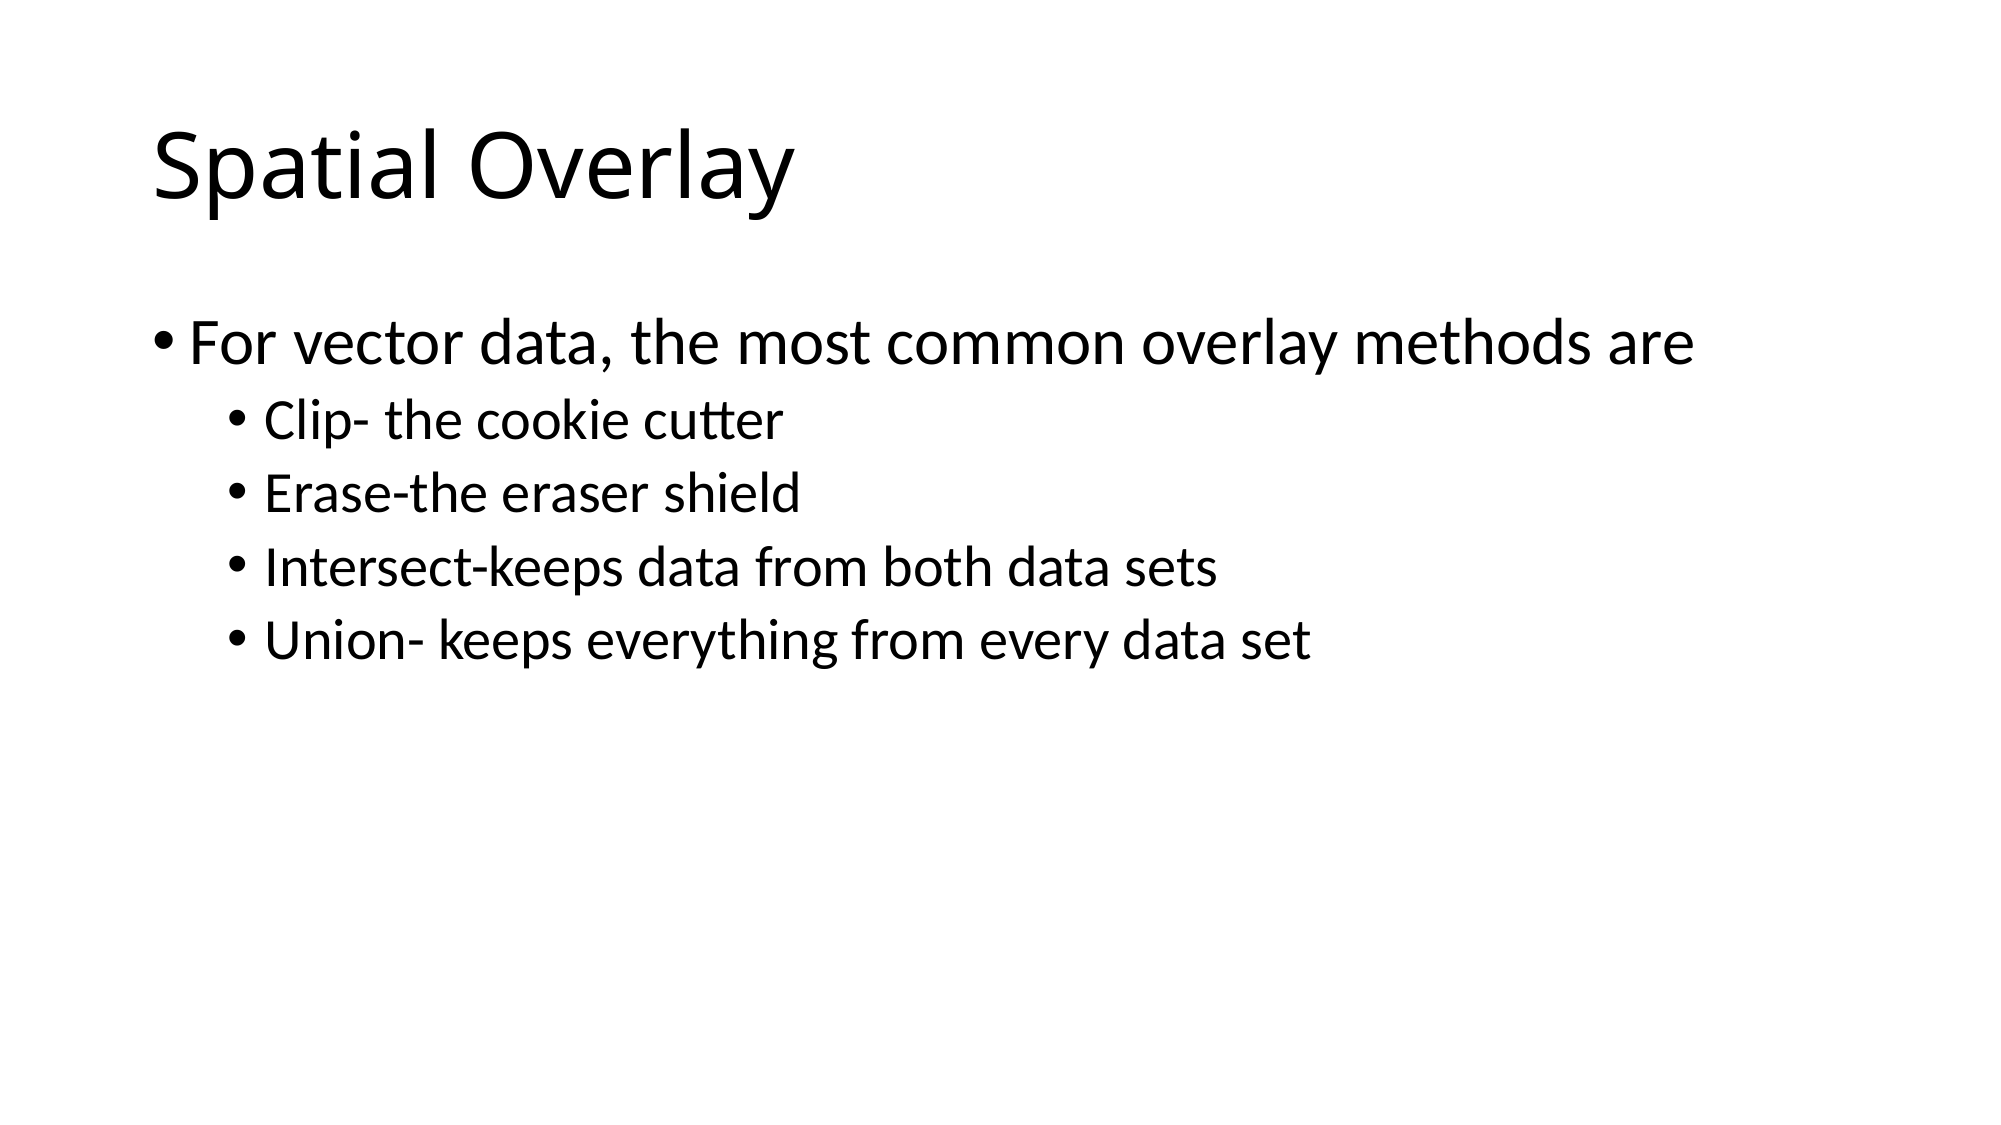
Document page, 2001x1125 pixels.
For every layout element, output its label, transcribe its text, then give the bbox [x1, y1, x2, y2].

list For vector data, the most common overlay methods are Clip- the cookie cutter Erase-the eraser shield Intersect-keeps data from both data sets Union- keeps everything from every data set [137, 299, 1863, 1014]
title Spatial Overlay [137, 59, 1863, 278]
